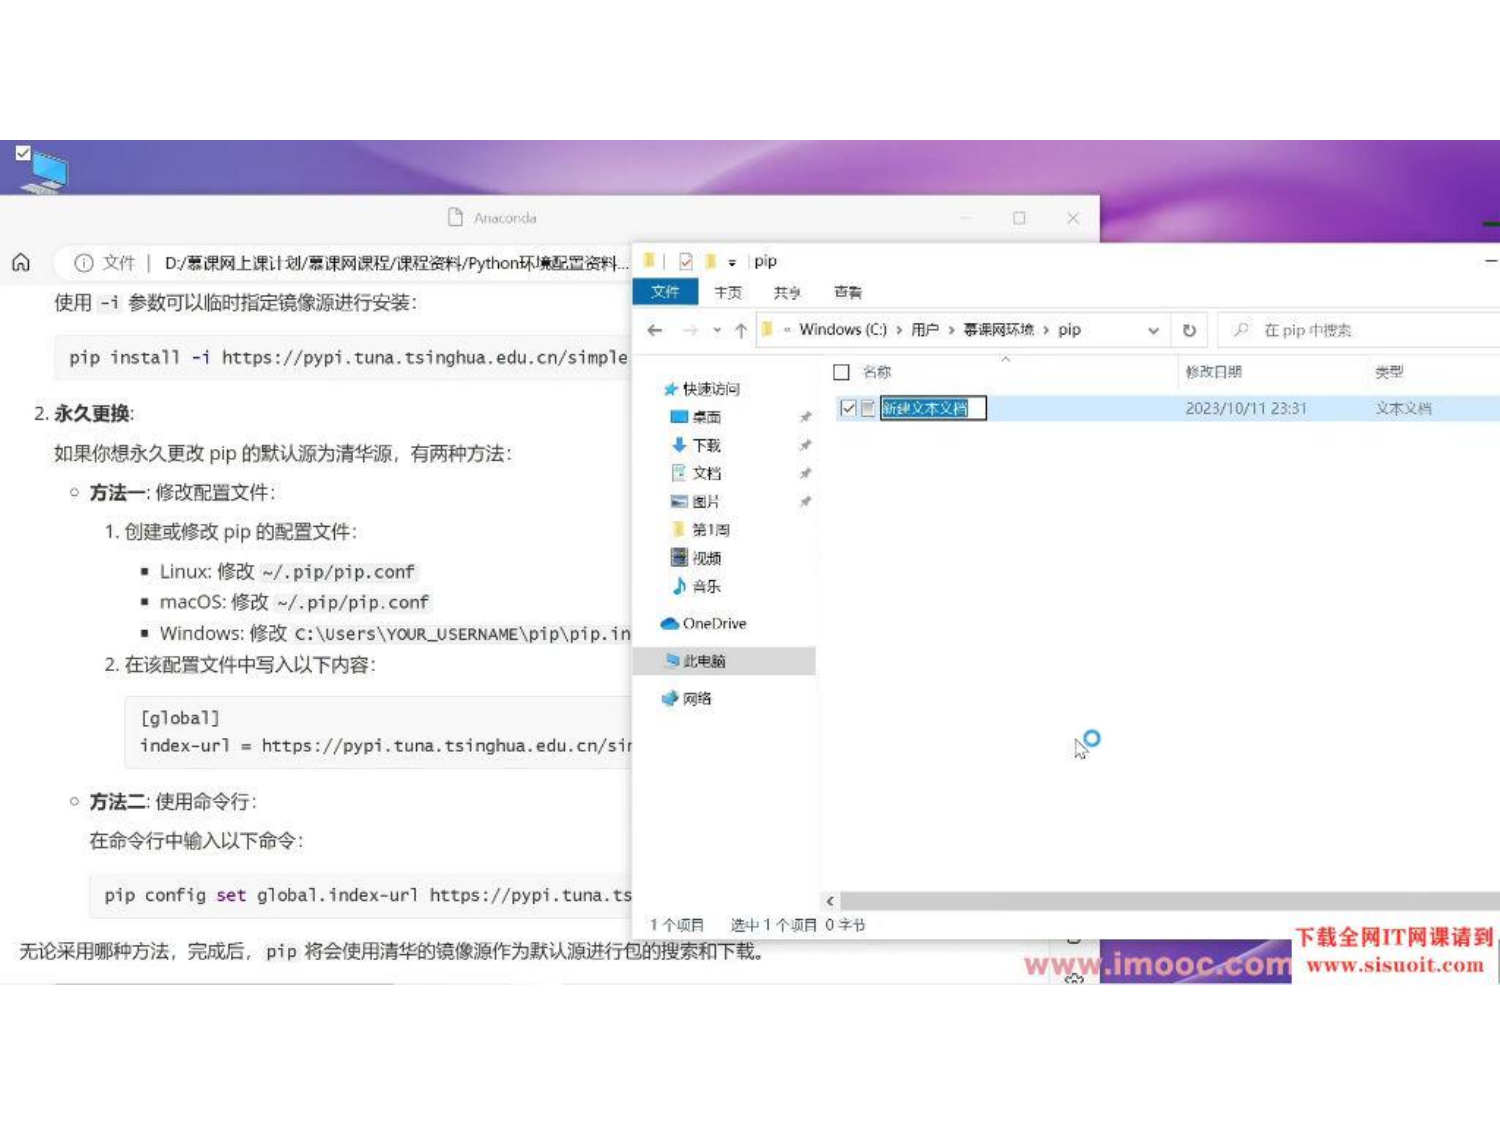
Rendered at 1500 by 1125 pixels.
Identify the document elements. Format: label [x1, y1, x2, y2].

picture [0, 140, 1500, 985]
